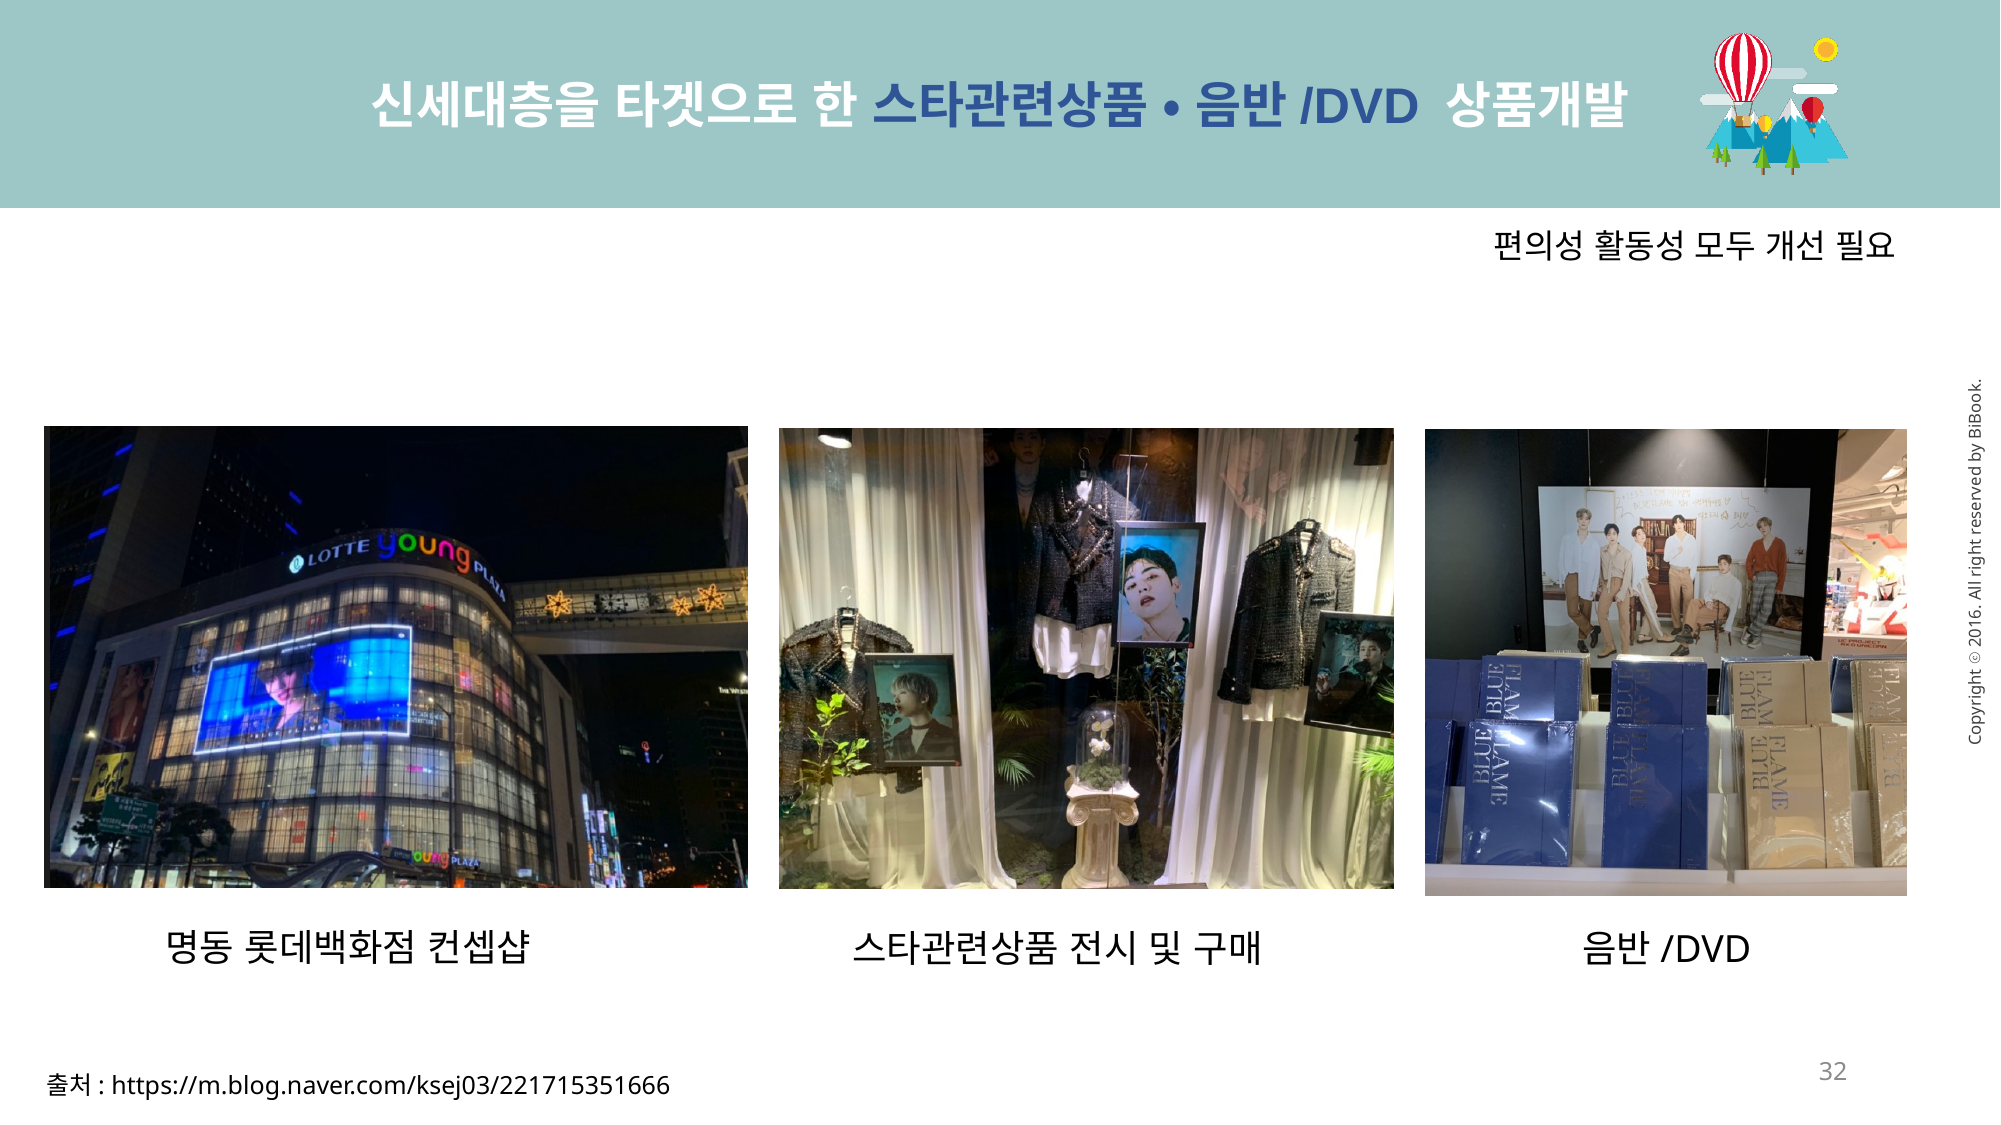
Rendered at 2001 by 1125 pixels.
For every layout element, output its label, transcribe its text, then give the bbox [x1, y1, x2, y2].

picture [44, 426, 748, 888]
slide_number 32 [1412, 1042, 1863, 1103]
text_box 편의성 활동성 모두 개선 필요 [1478, 217, 1912, 273]
text_box 음반/DVD [1567, 917, 1767, 978]
picture [778, 428, 1394, 889]
text_box 스타관련상품 전시 및 구매 [837, 917, 1278, 978]
picture [1425, 429, 1907, 896]
text_box 명동 롯데백화점 컨셉샵 [150, 916, 557, 977]
text_box 출처: https://m.blog.naver.com/ksej03/221715351666 [31, 1062, 1032, 1107]
text_box 신세대층을 타겟으로 한 스타관련상품 • 음반/DVD 상품개발 [0, 0, 2000, 209]
picture [1700, 32, 1848, 175]
text_box Copyright ⓒ 2016. All right reserved by BiBook. [1956, 364, 1992, 761]
